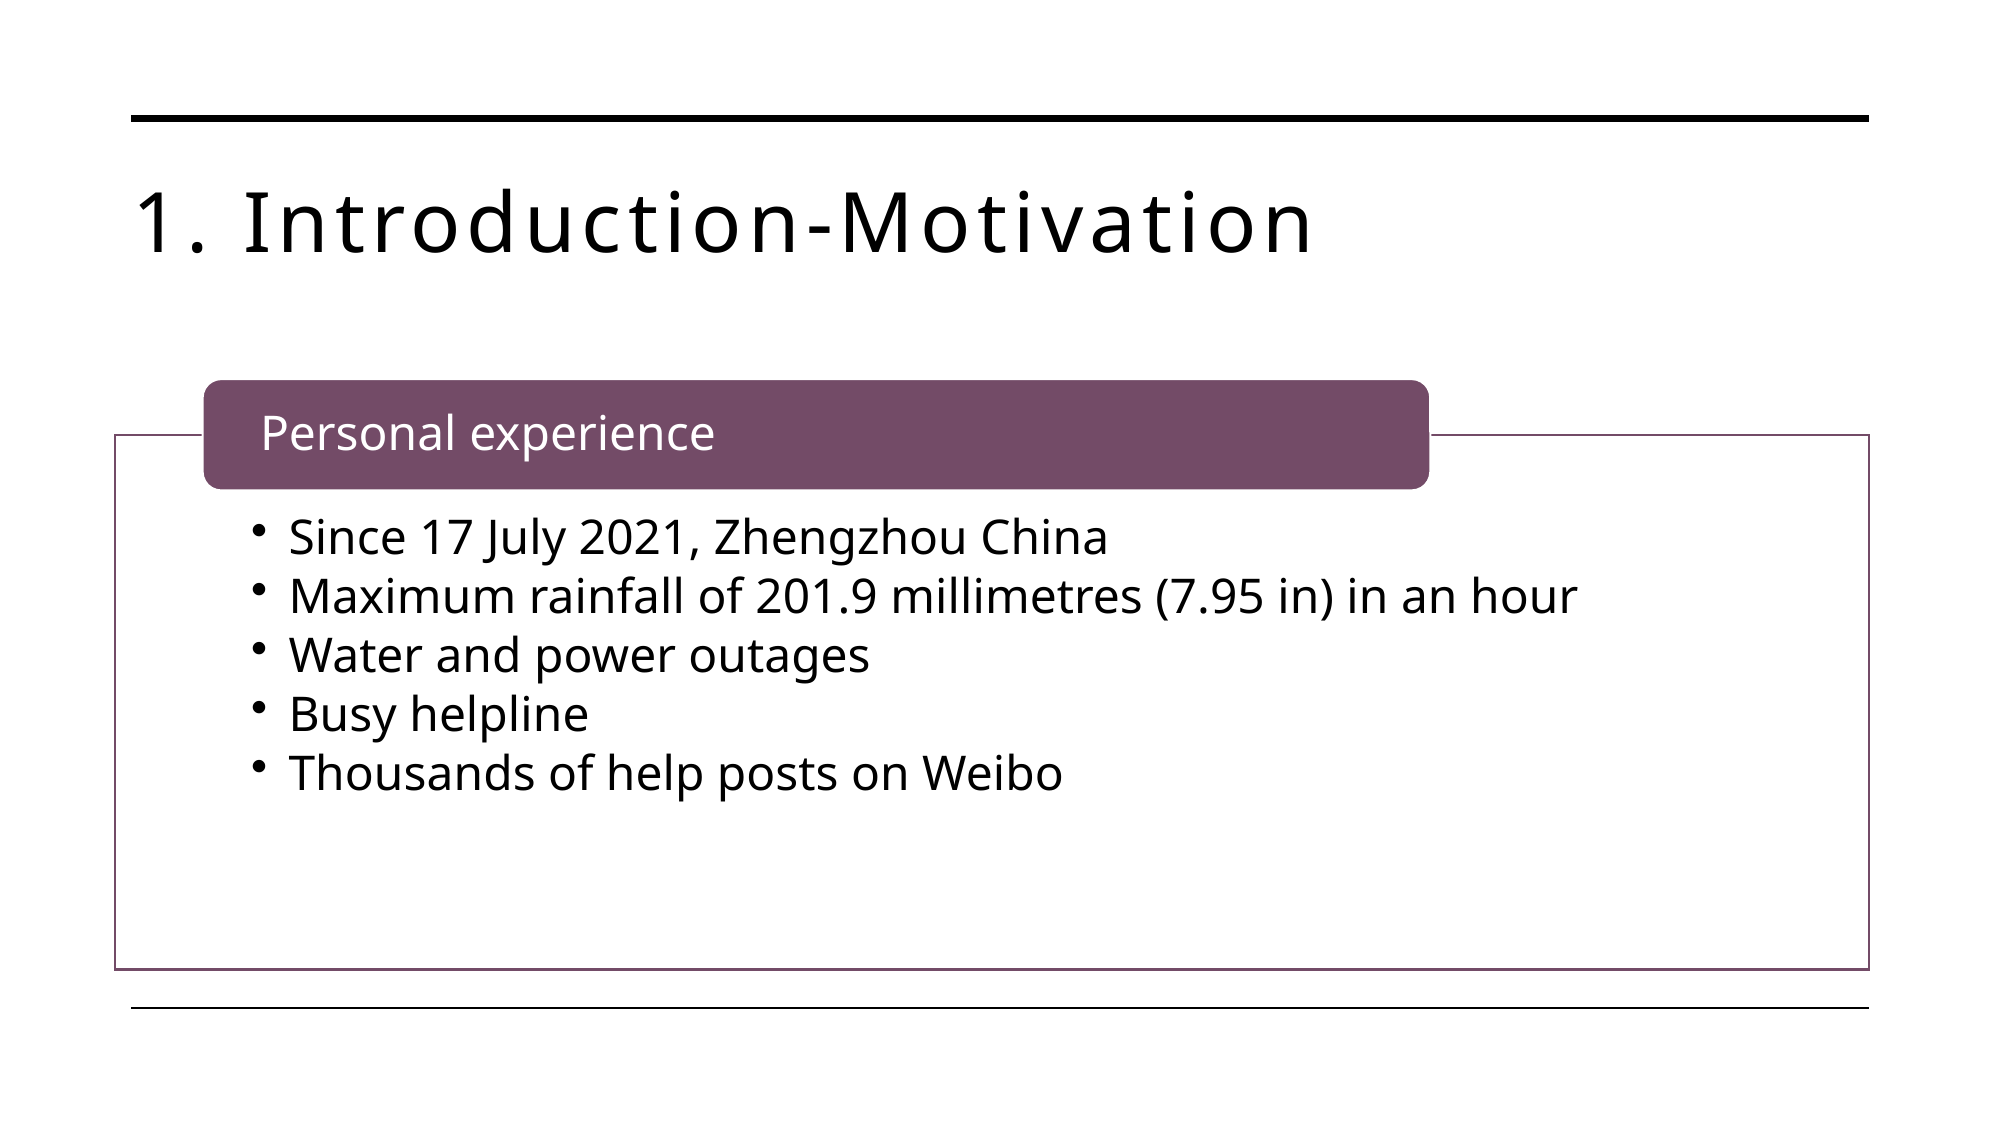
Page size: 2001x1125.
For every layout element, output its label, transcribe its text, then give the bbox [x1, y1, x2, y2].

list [114, 376, 1869, 973]
title 1. Introduction-Motivation [114, 151, 1869, 376]
